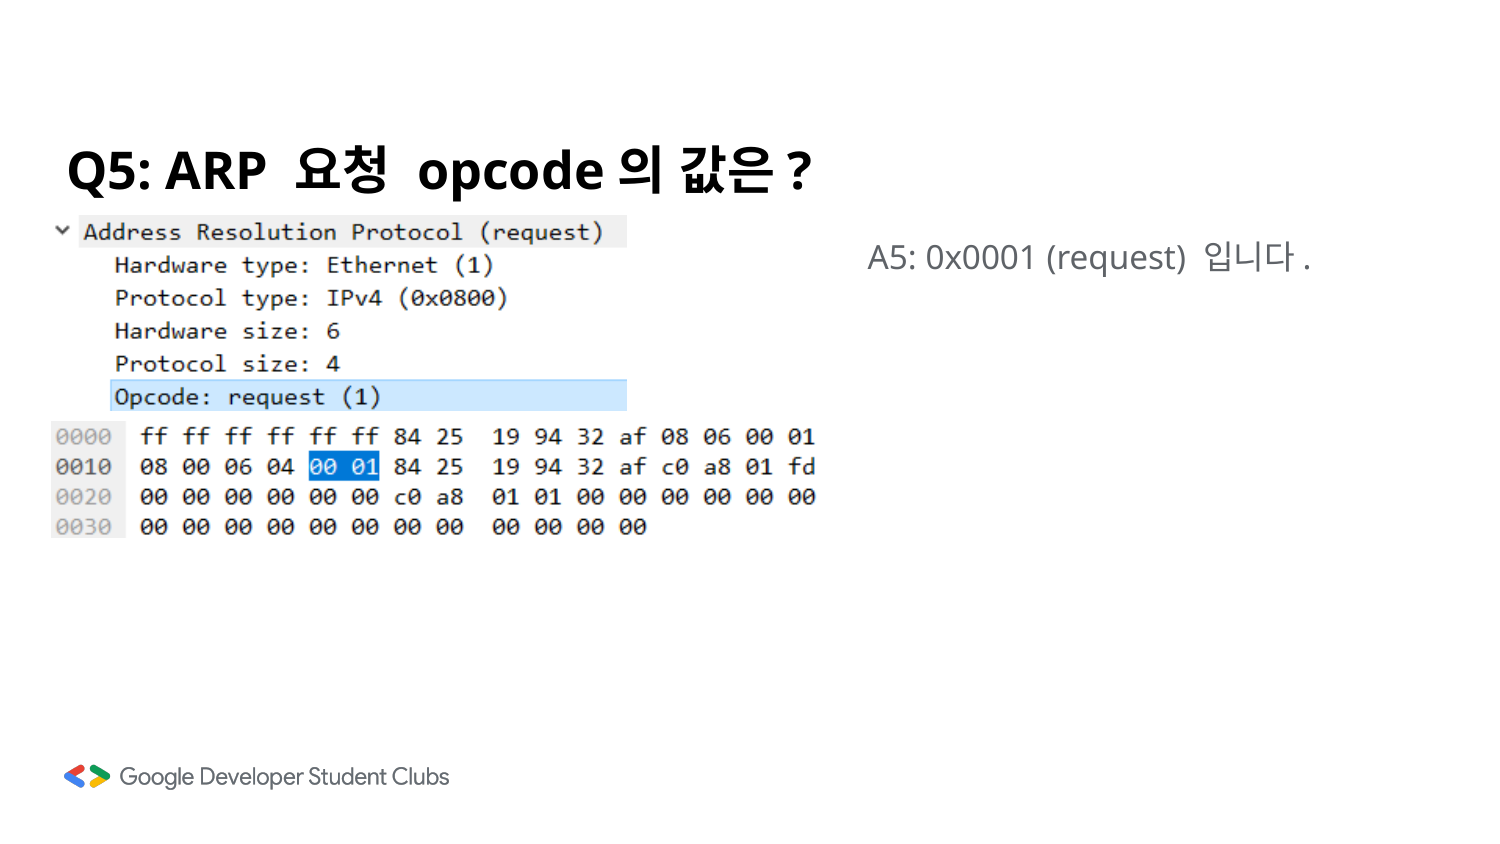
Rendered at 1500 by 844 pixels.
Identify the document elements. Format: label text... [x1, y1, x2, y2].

title Q5: ARP 요청 opcode의 값은? [51, 91, 1316, 216]
picture [64, 762, 449, 790]
picture [50, 421, 824, 538]
picture [50, 214, 627, 411]
list A5: 0x0001 (request) 입니다. [831, 215, 1449, 737]
